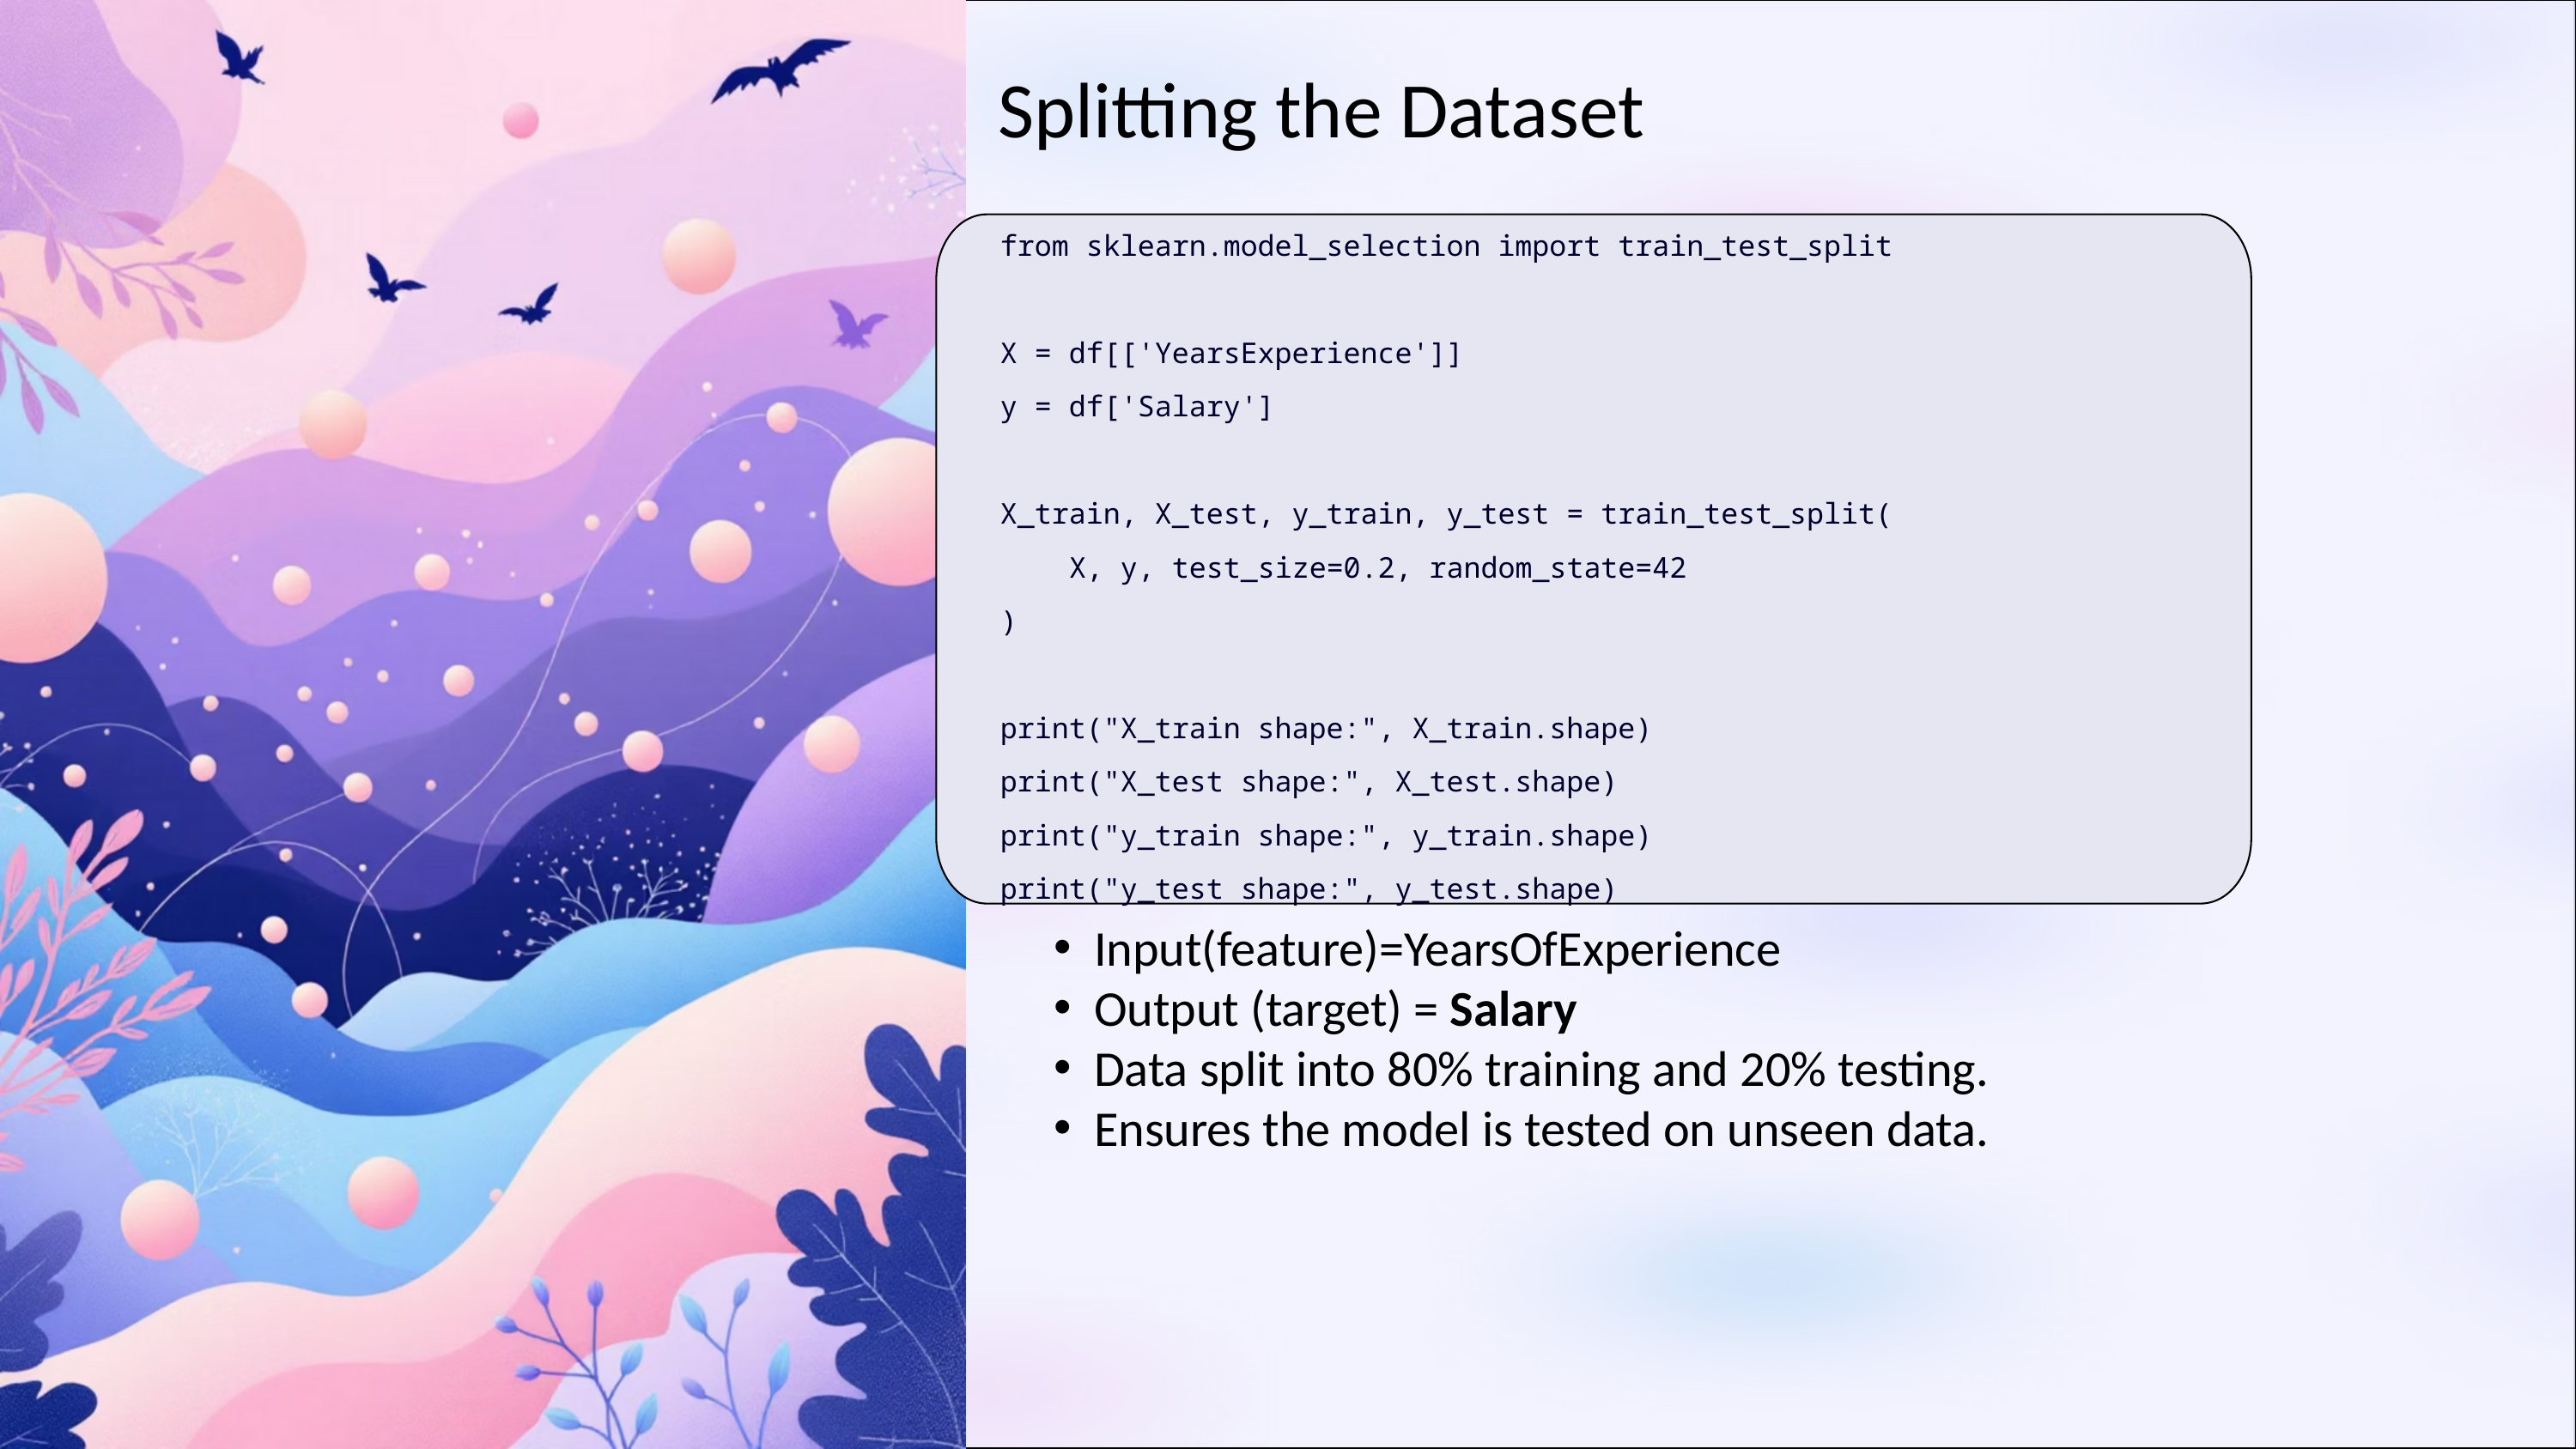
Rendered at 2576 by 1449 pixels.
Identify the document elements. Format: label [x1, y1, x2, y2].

text_box [967, 0, 2576, 1449]
text_box [936, 214, 2251, 904]
text_box [0, 0, 967, 1449]
